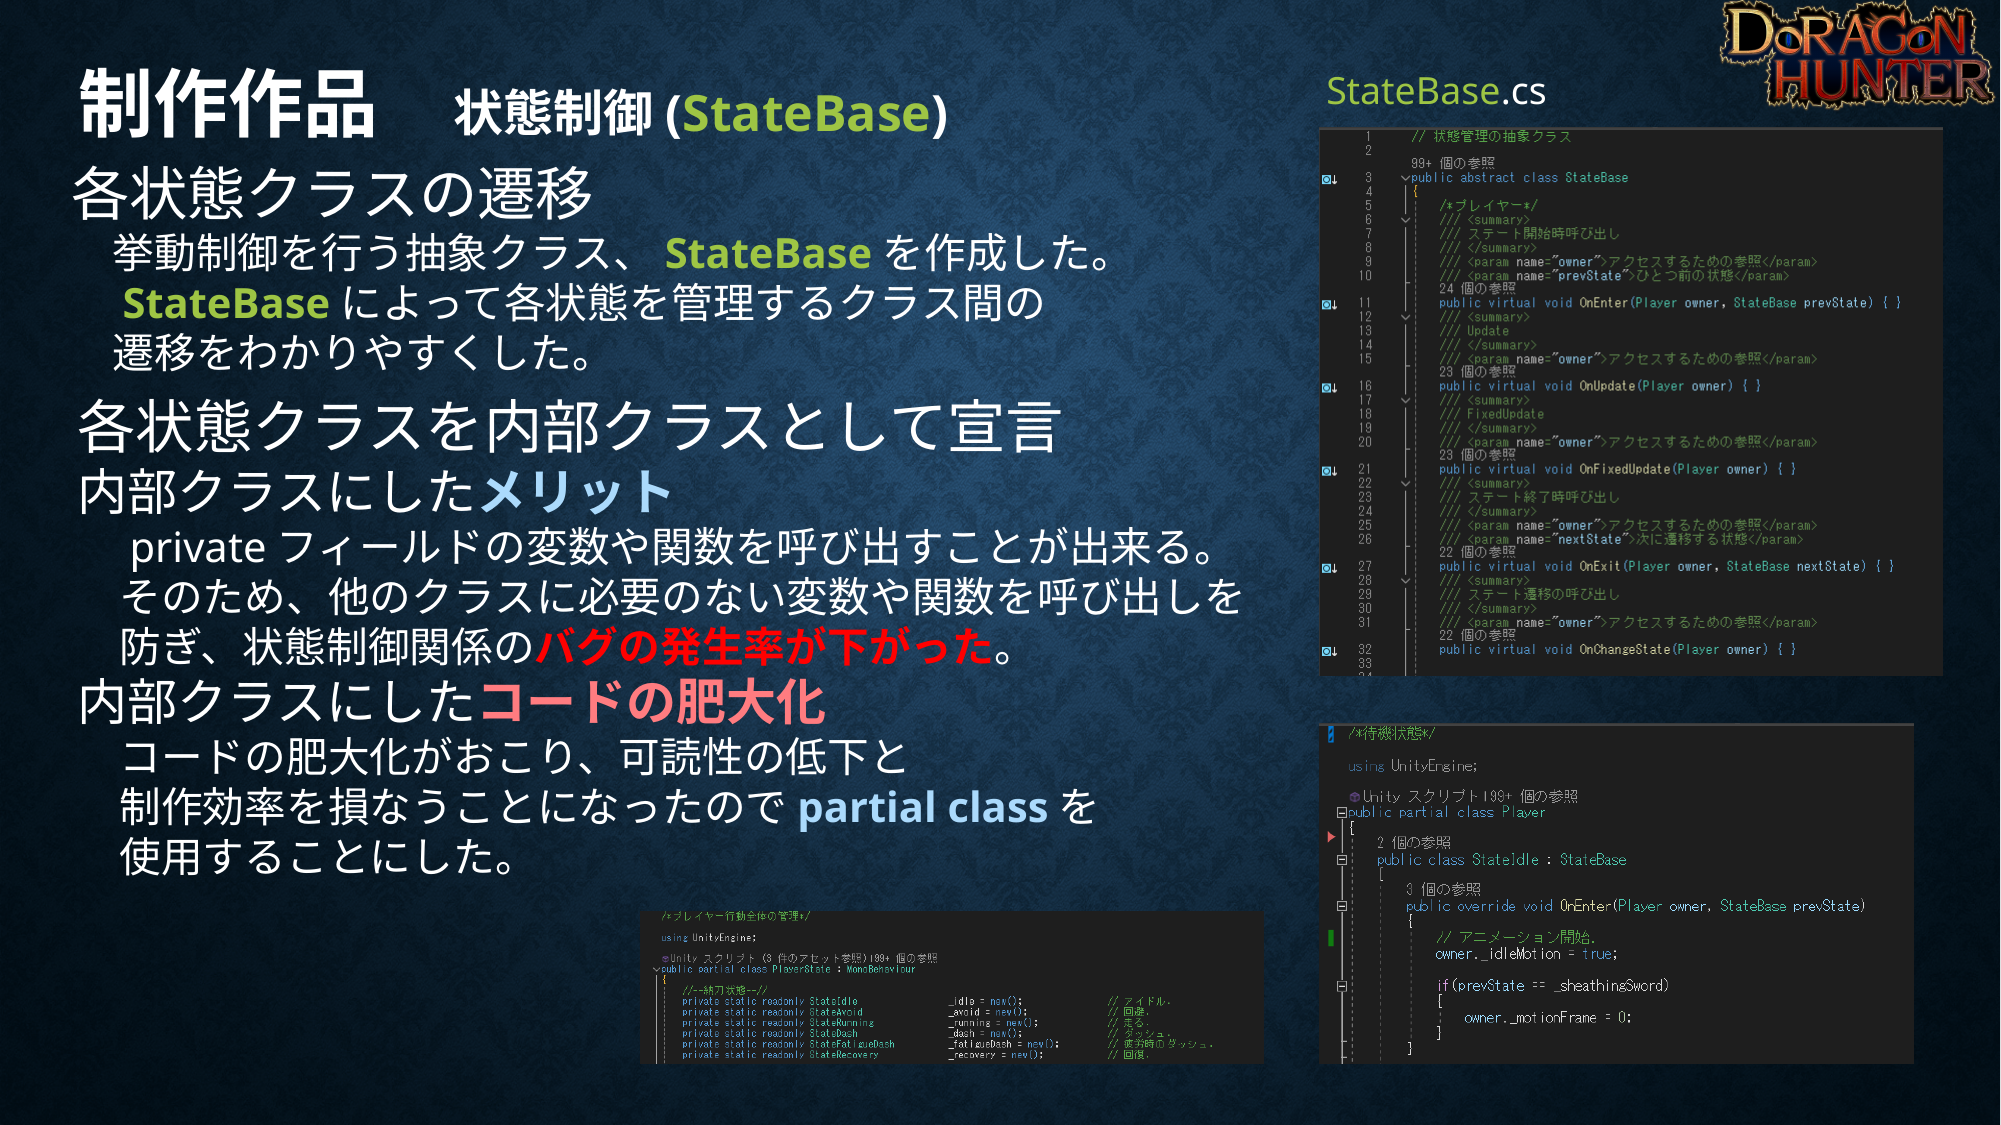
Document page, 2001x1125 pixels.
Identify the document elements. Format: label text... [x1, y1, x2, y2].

picture [1319, 127, 1943, 677]
text_box 各状態クラスを内部クラスとして宣言 内部クラスにしたメリット privateフィールドの変数や関数を呼び出すことが出来る。 そのため、他のクラスに必要のない変数や関数を呼び出しを 防ぎ、状態制御関係のバグの発生率が下がった。 内部クラスにしたコードの肥大化 コードの肥大化がおこり、可読性の低下と 制作効率を損なうことになったのでpartial classを 使用することにした。 [63, 383, 1261, 889]
text_box 制作作品 状態制御(StateBase) [63, 49, 964, 154]
picture [640, 911, 1264, 1064]
picture [1319, 722, 1914, 1064]
picture [1714, 0, 2000, 114]
text_box 各状態クラスの遷移 挙動制御を行う抽象クラス、StateBaseを作成した。 StateBaseによって各状態を管理するクラス間の 遷移をわかりやすくした。 [56, 149, 1148, 385]
text_box StateBase.cs [1311, 59, 1562, 120]
